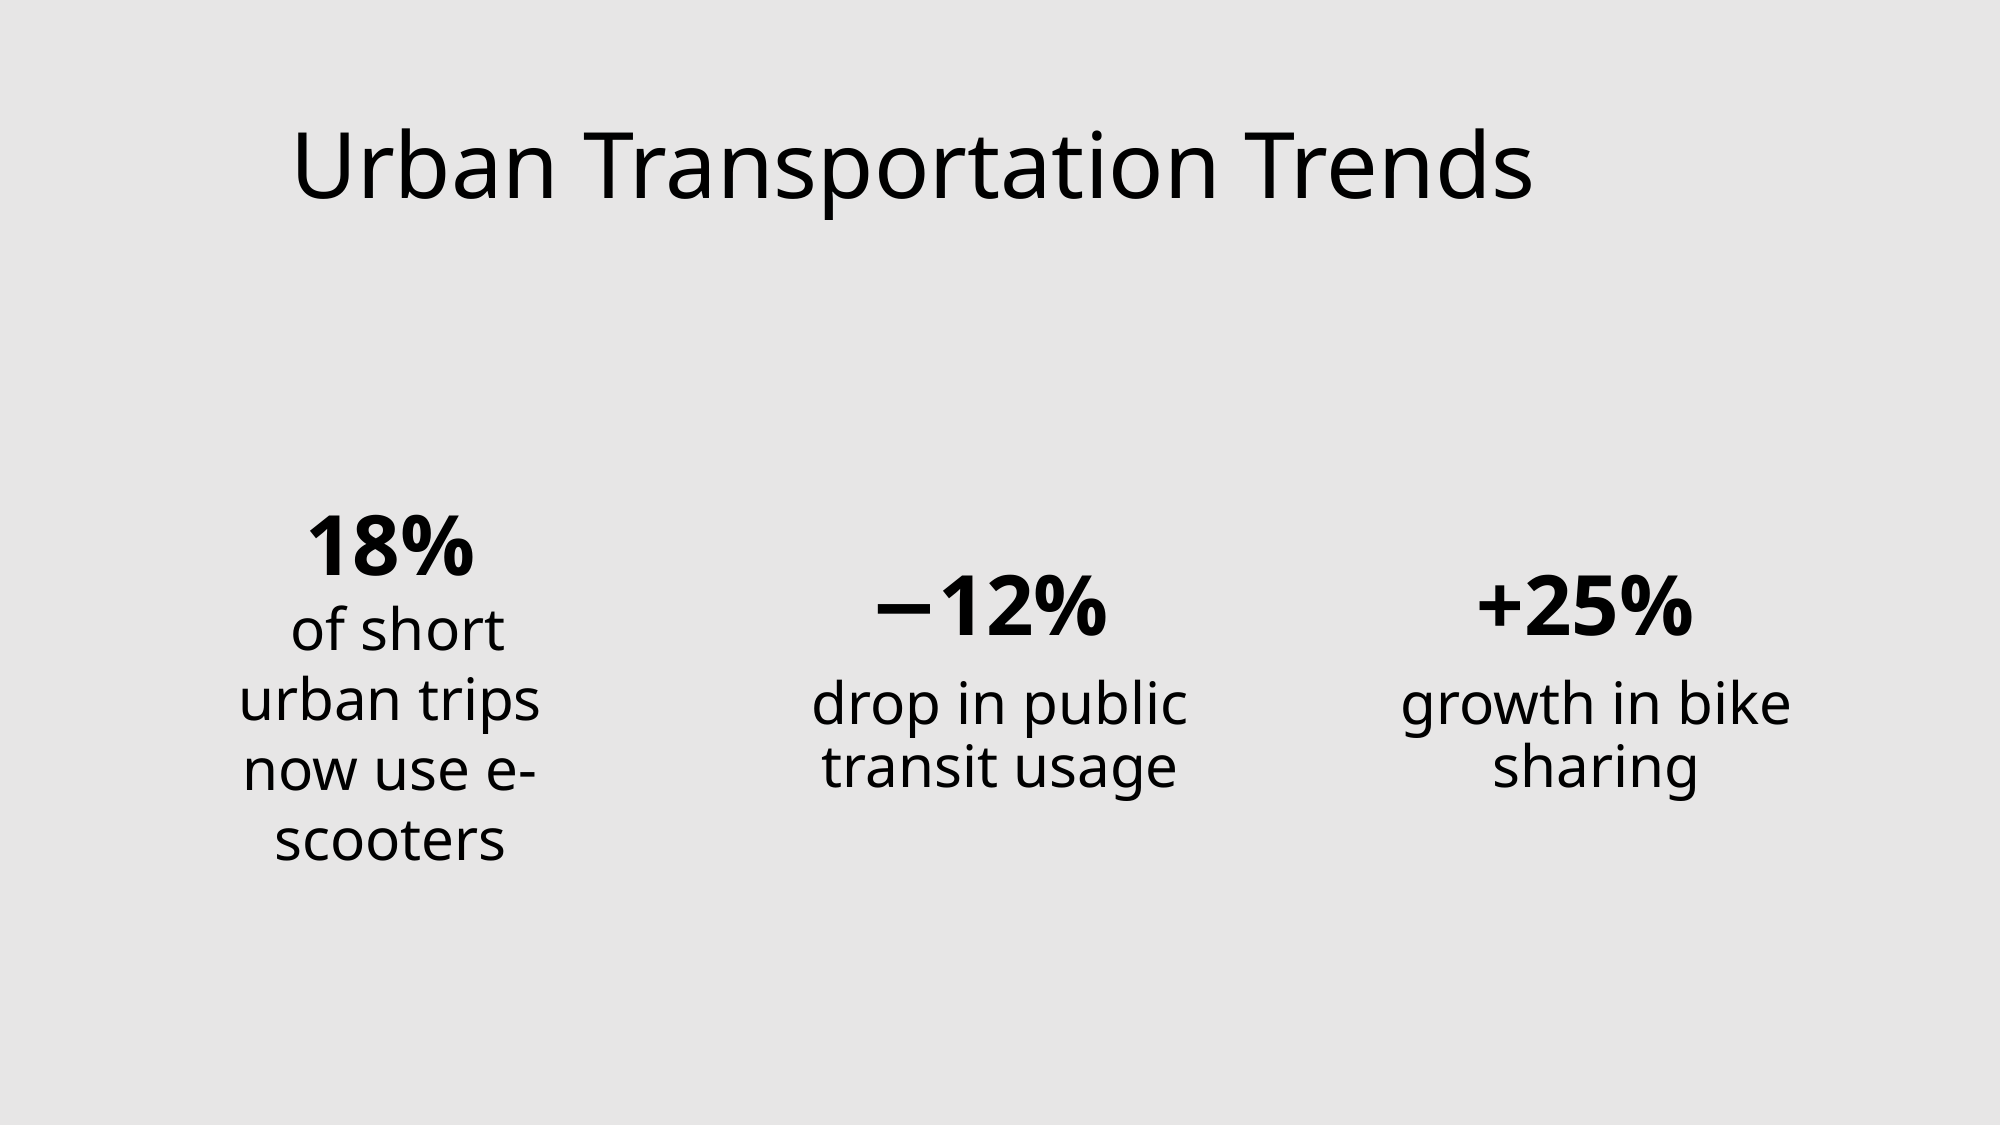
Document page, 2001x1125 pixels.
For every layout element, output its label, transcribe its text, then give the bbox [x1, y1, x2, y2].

text_box −12% drop in public transit usage [737, 556, 1263, 808]
title Urban Transportation Trends [275, 59, 2000, 278]
text_box +25% growth in bike sharing [1379, 556, 1813, 808]
text_box 18% of short urban trips now use e-scooters [173, 484, 607, 880]
